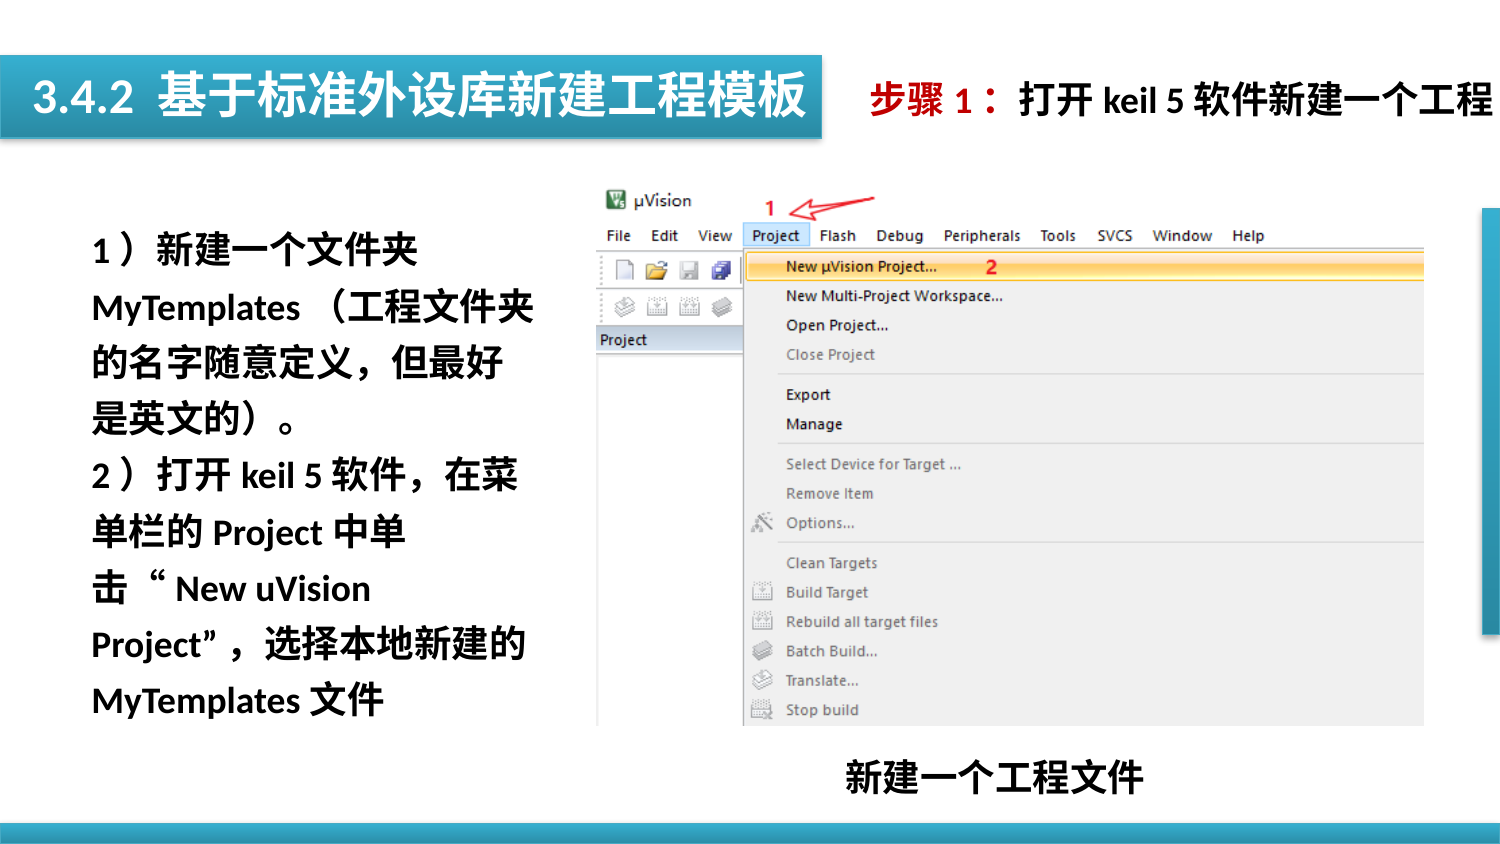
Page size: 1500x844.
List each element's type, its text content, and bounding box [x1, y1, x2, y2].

picture [596, 185, 1424, 726]
text_box 1）新建一个文件夹MyTemplates（工程文件夹的名字随意定义，但最好是英文的）。 2）打开keil 5软件，在菜单栏的Project中单击“New uVision Project”，选择本地新建的MyTemplates文件 [76, 207, 554, 729]
text_box 3.4.2 基于标准外设库新建工程模板 [5, 55, 822, 131]
text_box 步骤1：打开keil 5软件新建一个工程 [854, 68, 1500, 129]
text_box 新建一个工程文件 [830, 746, 1160, 807]
text_box [0, 55, 822, 139]
